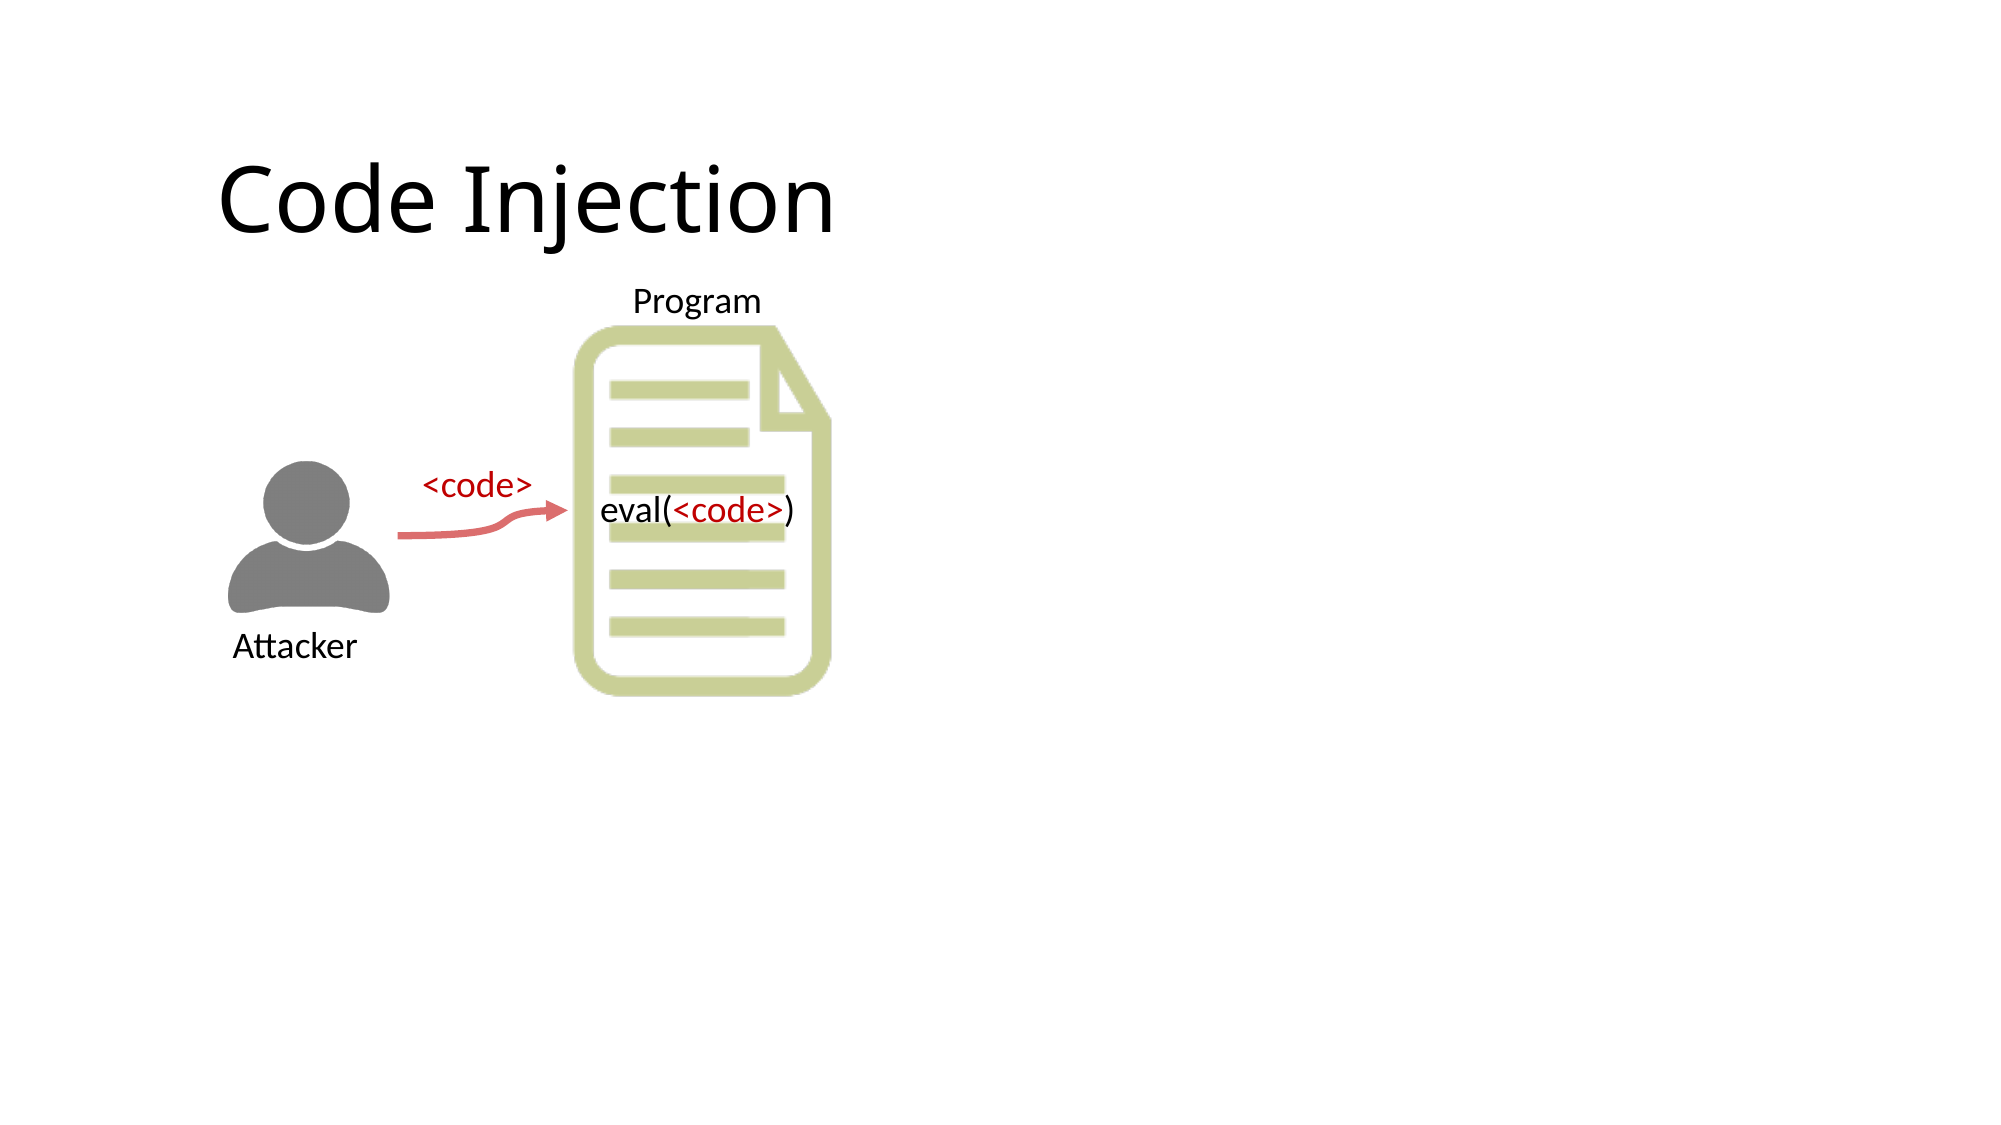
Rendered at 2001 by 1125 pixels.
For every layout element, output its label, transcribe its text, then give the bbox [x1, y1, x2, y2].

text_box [397, 510, 568, 536]
text_box <code> [415, 452, 529, 510]
title Code Injection [202, 93, 1927, 311]
text_box Program [618, 268, 778, 315]
picture [529, 315, 862, 719]
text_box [217, 449, 415, 674]
